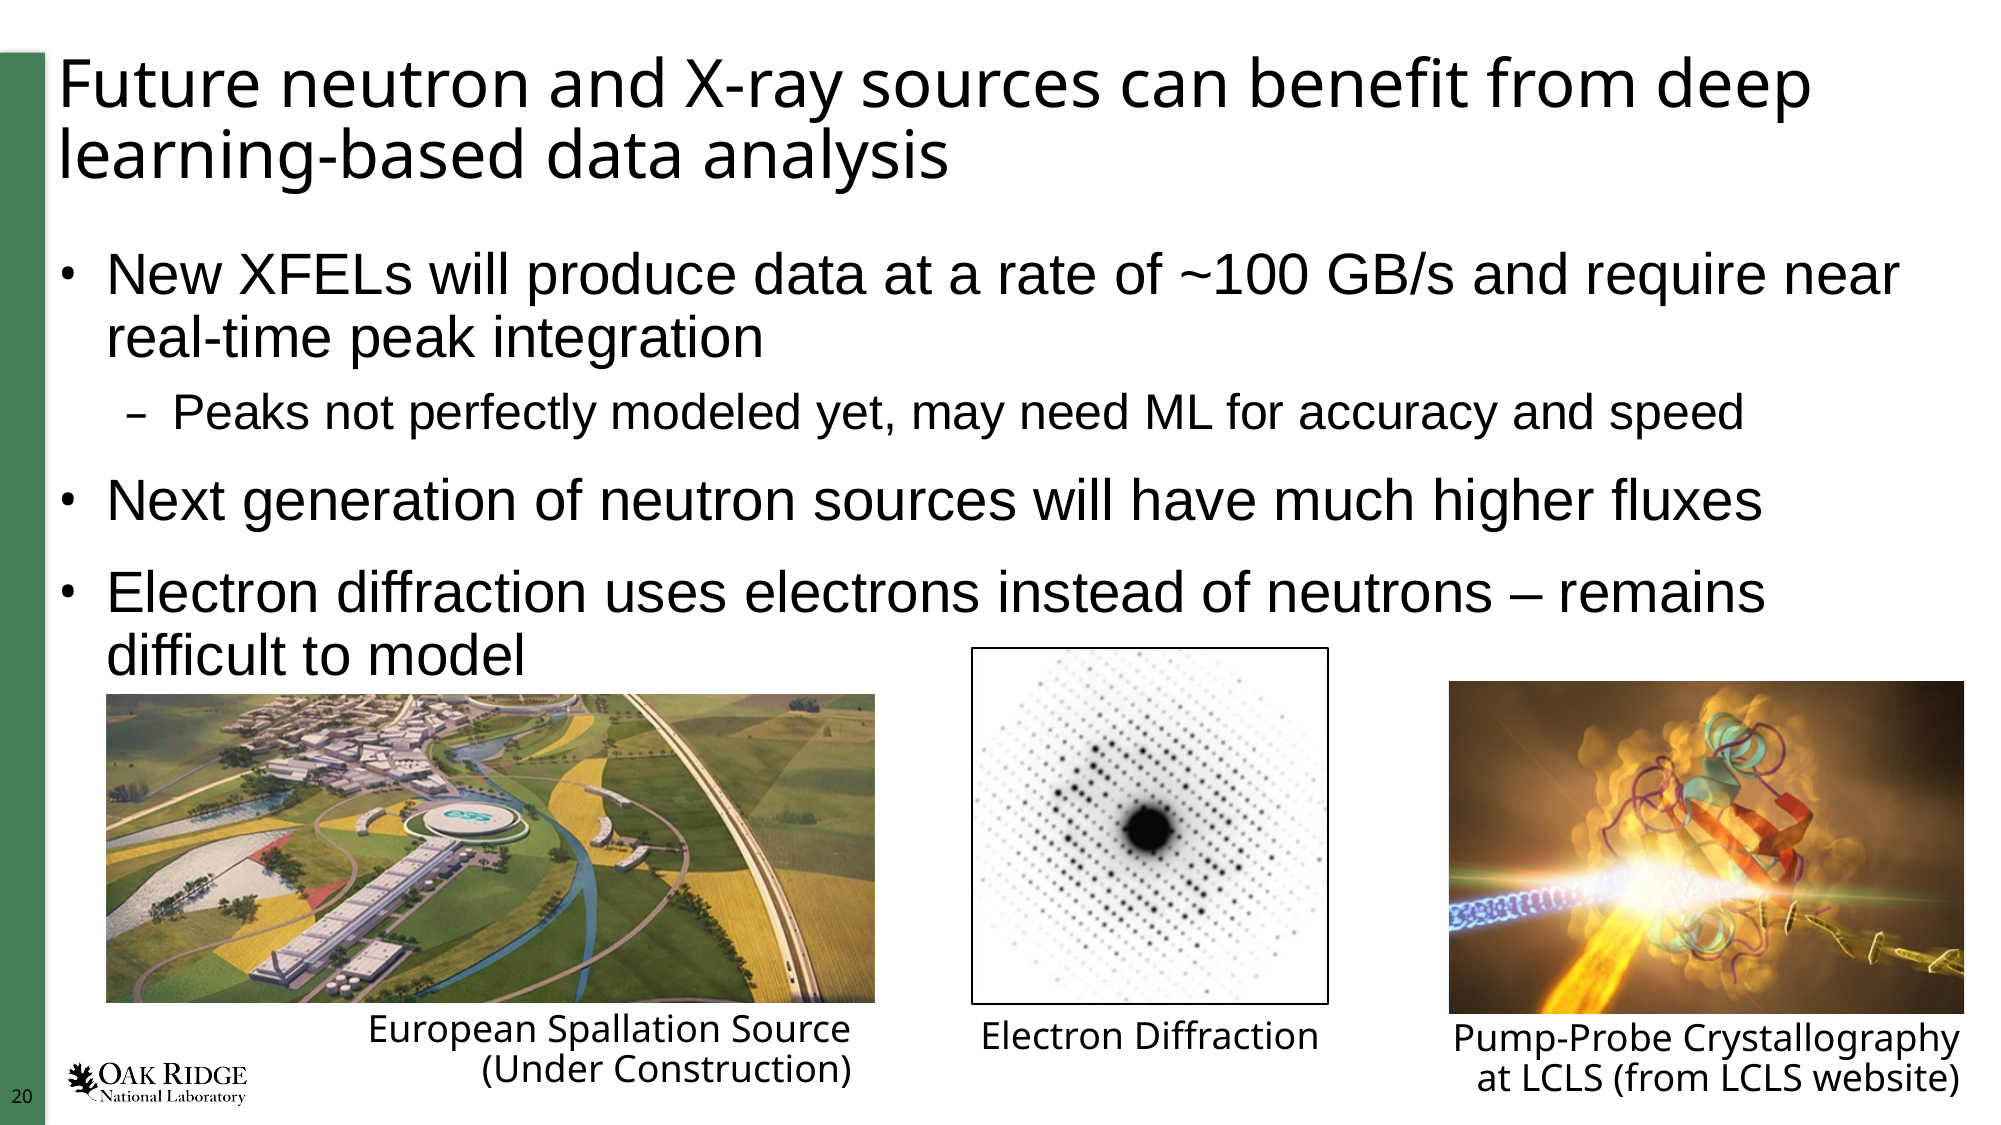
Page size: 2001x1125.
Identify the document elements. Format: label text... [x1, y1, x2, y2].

picture [67, 1062, 247, 1106]
picture [1448, 681, 1965, 1015]
text_box Pump-Probe Crystallography at LCLS (from LCLS website) [1437, 1011, 1976, 1107]
title Future neutron and X-ray sources can benefit from deep learning-based data analysis [41, 41, 1932, 203]
picture [105, 694, 876, 1003]
text_box European Spallation Source (Under Construction) [352, 1003, 867, 1099]
list New XFELs will produce data at a rate of ~100 GB/s and require near real-time peak integration Peaks not perfectly modeled yet, may need ML for accuracy and speed Next generation of neutron sources will have much higher fluxes Electron diffraction uses electrons instead of neutrons – remains difficult to model [43, 236, 1935, 926]
picture [972, 648, 1328, 1004]
text_box Electron Diffraction [965, 1009, 1335, 1066]
